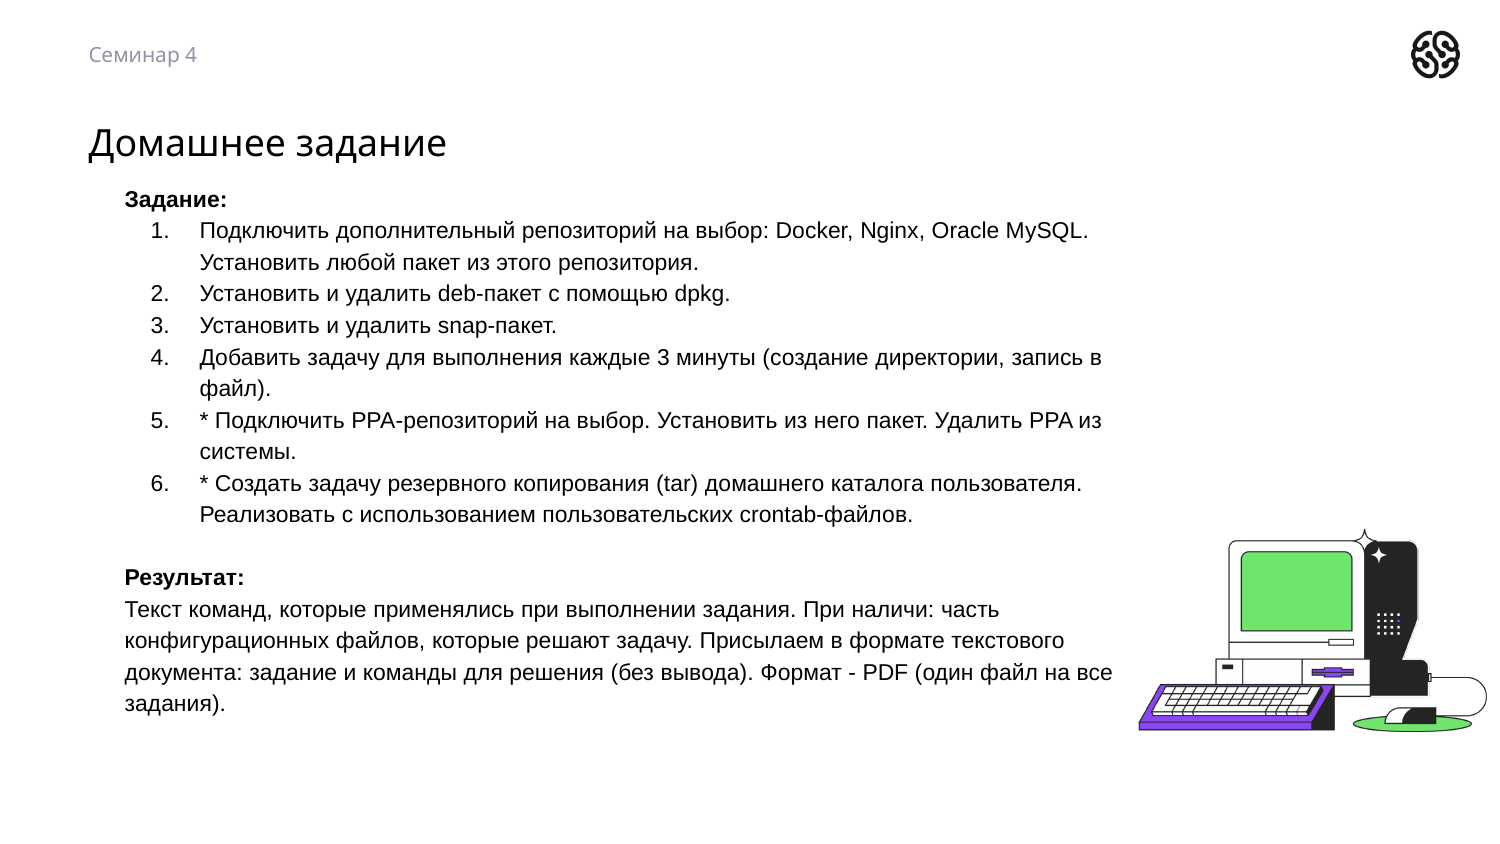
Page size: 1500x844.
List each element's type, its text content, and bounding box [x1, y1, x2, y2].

picture [1412, 30, 1460, 79]
title Домашнее задание [88, 22, 1412, 165]
picture [1137, 528, 1487, 732]
subtitle Семинар 4 [88, 24, 1066, 84]
subtitle Задание: Подключить дополнительный репозиторий на выбор: Docker, Nginx, Oracle MySQL. Установить любой пакет из этого репозитория. Установить и удалить deb-пакет с помощью dpkg. Установить и удалить snap-пакет. Добавить задачу для выполнения каждые 3 минуты (создание директории, запись в файл). * Подключить PPA-репозиторий на выбор. Установить из него пакет. Удалить PPA из системы. * Создать задачу резервного копирования (tar) домашнего каталога пользователя. Реализовать с использованием пользовательских crontab-файлов. Результат: Текст команд, которые применялись при выполнении задания. При наличи: часть конфигурационных файлов, которые решают задачу. Присылаем в формате текстового документа: задание и команды для решения (без вывода). Формат - PDF (один файл на все задания). [95, 180, 1125, 821]
